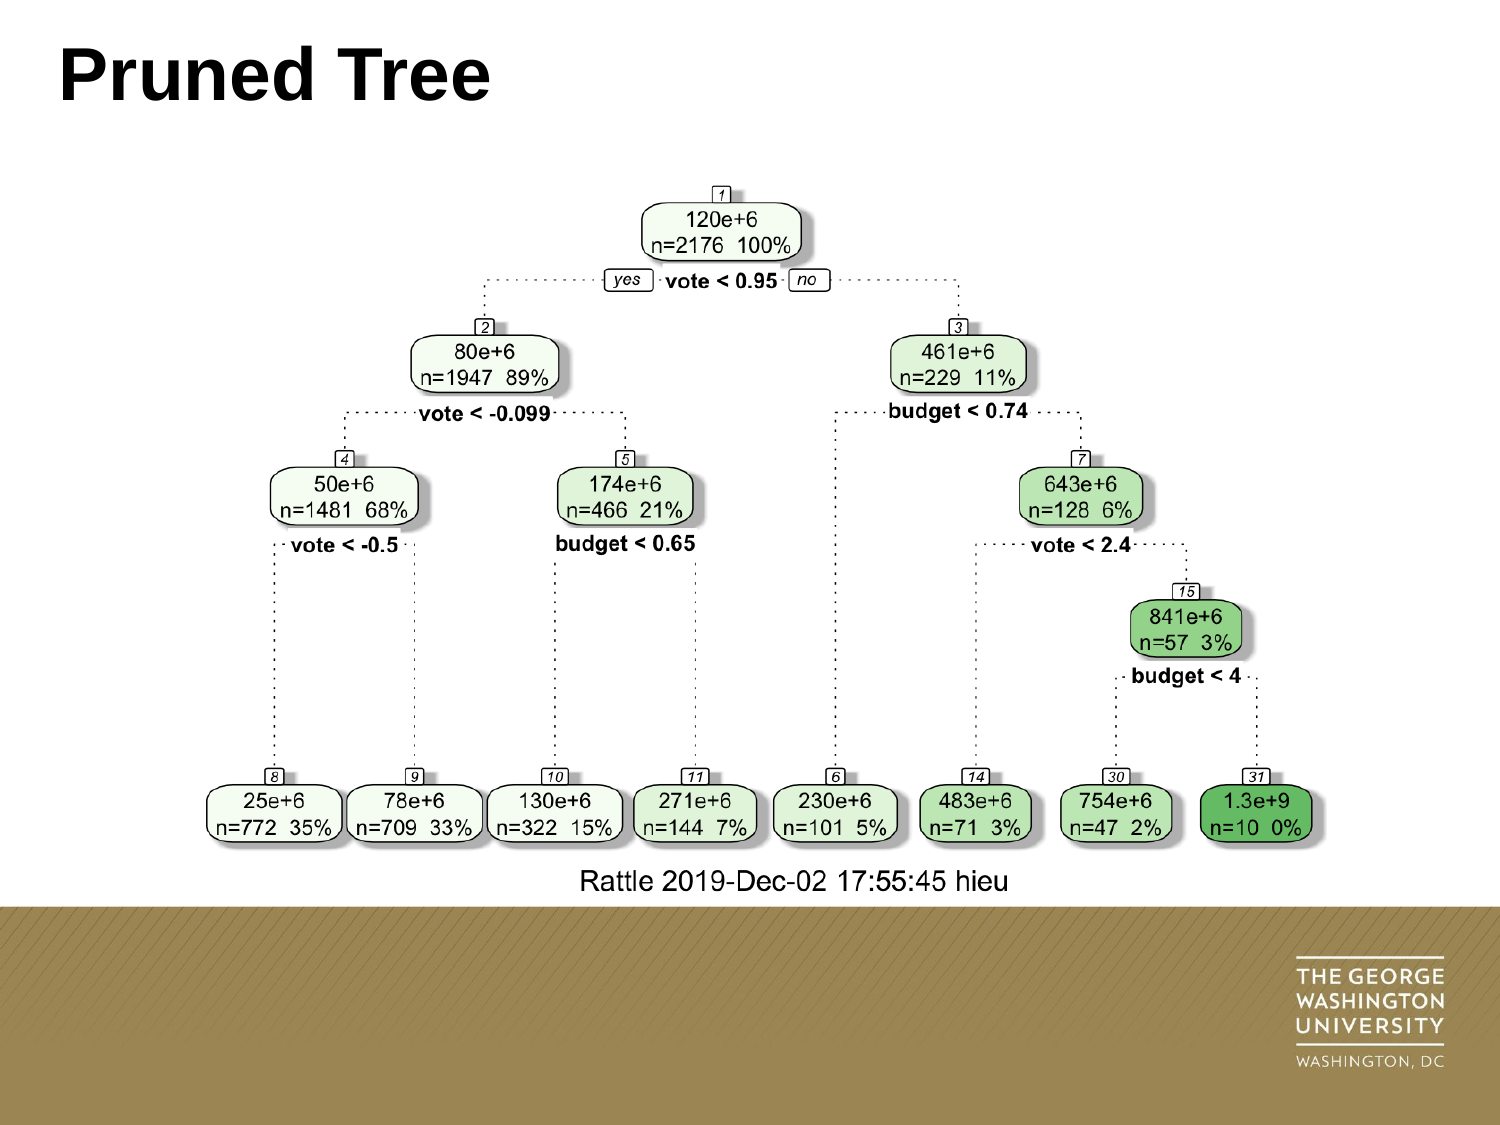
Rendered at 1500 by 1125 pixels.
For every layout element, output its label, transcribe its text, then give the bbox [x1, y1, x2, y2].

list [133, 126, 1386, 900]
picture [0, 0, 1500, 1125]
title Pruned Tree [43, 17, 1317, 145]
